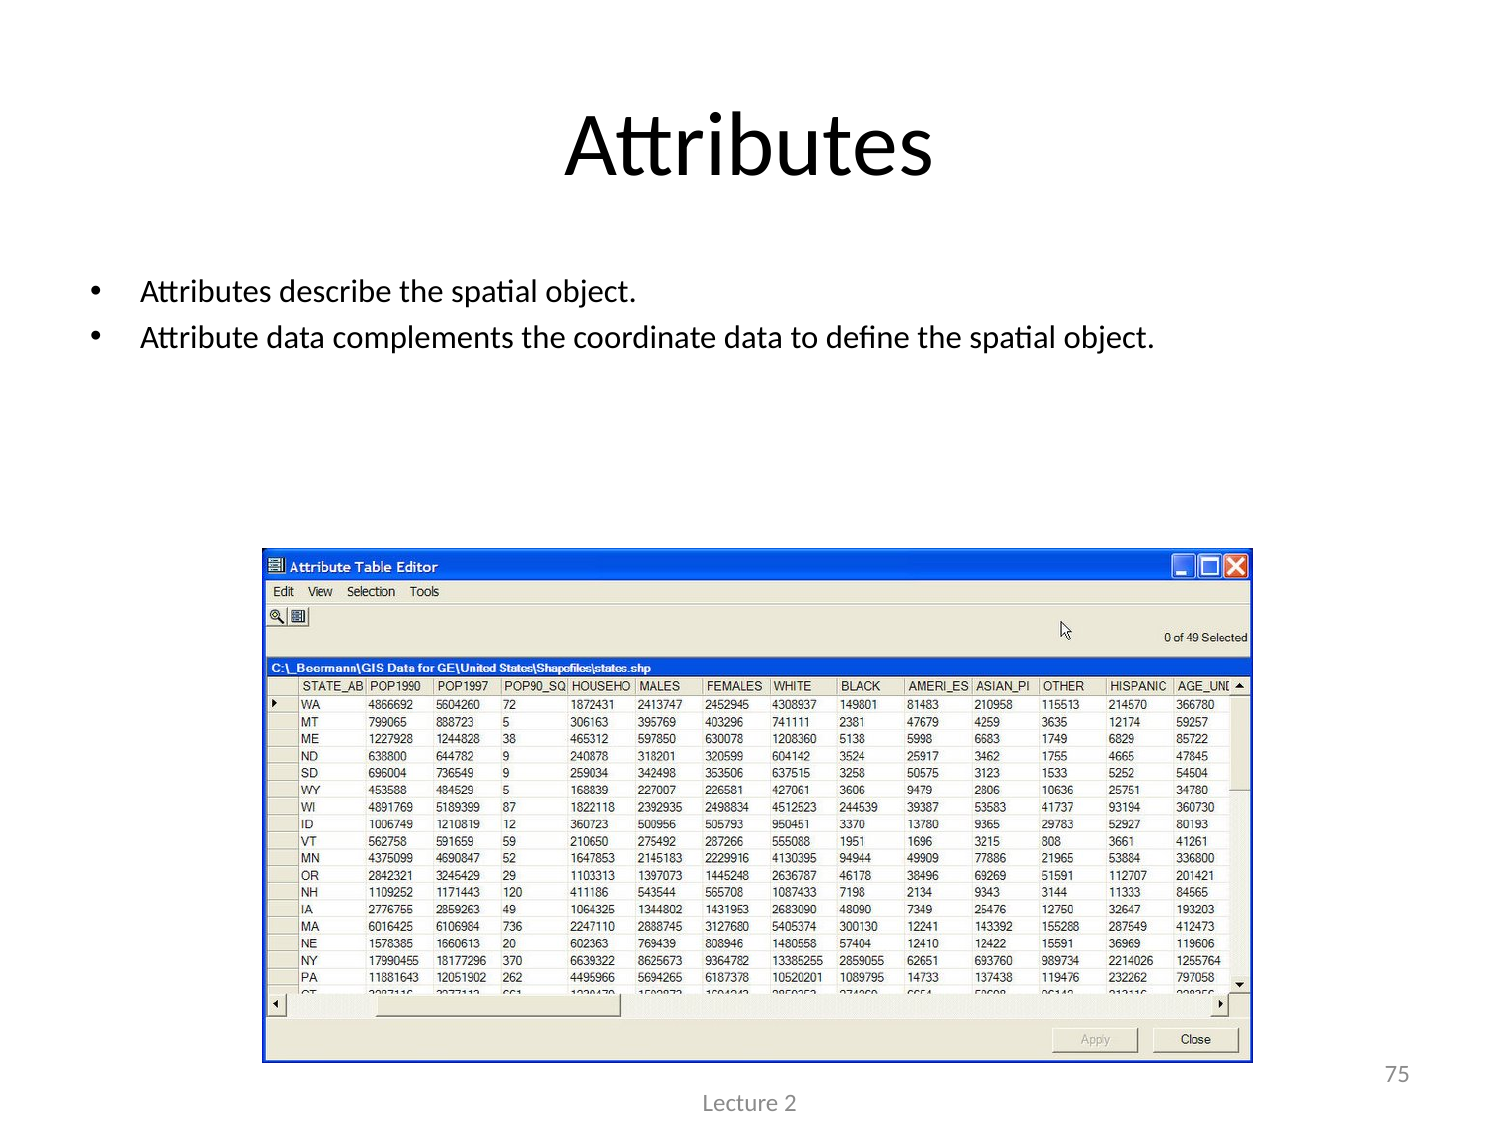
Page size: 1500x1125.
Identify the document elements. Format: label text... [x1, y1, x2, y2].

slide_number 75 [1074, 1042, 1425, 1103]
picture [262, 548, 1253, 1063]
title Attributes [75, 45, 1425, 233]
list Attributes describe the spatial object. Attribute data complements the coordinate data to define the spatial object. [75, 262, 1425, 363]
footer Lecture 2 [512, 1072, 988, 1125]
